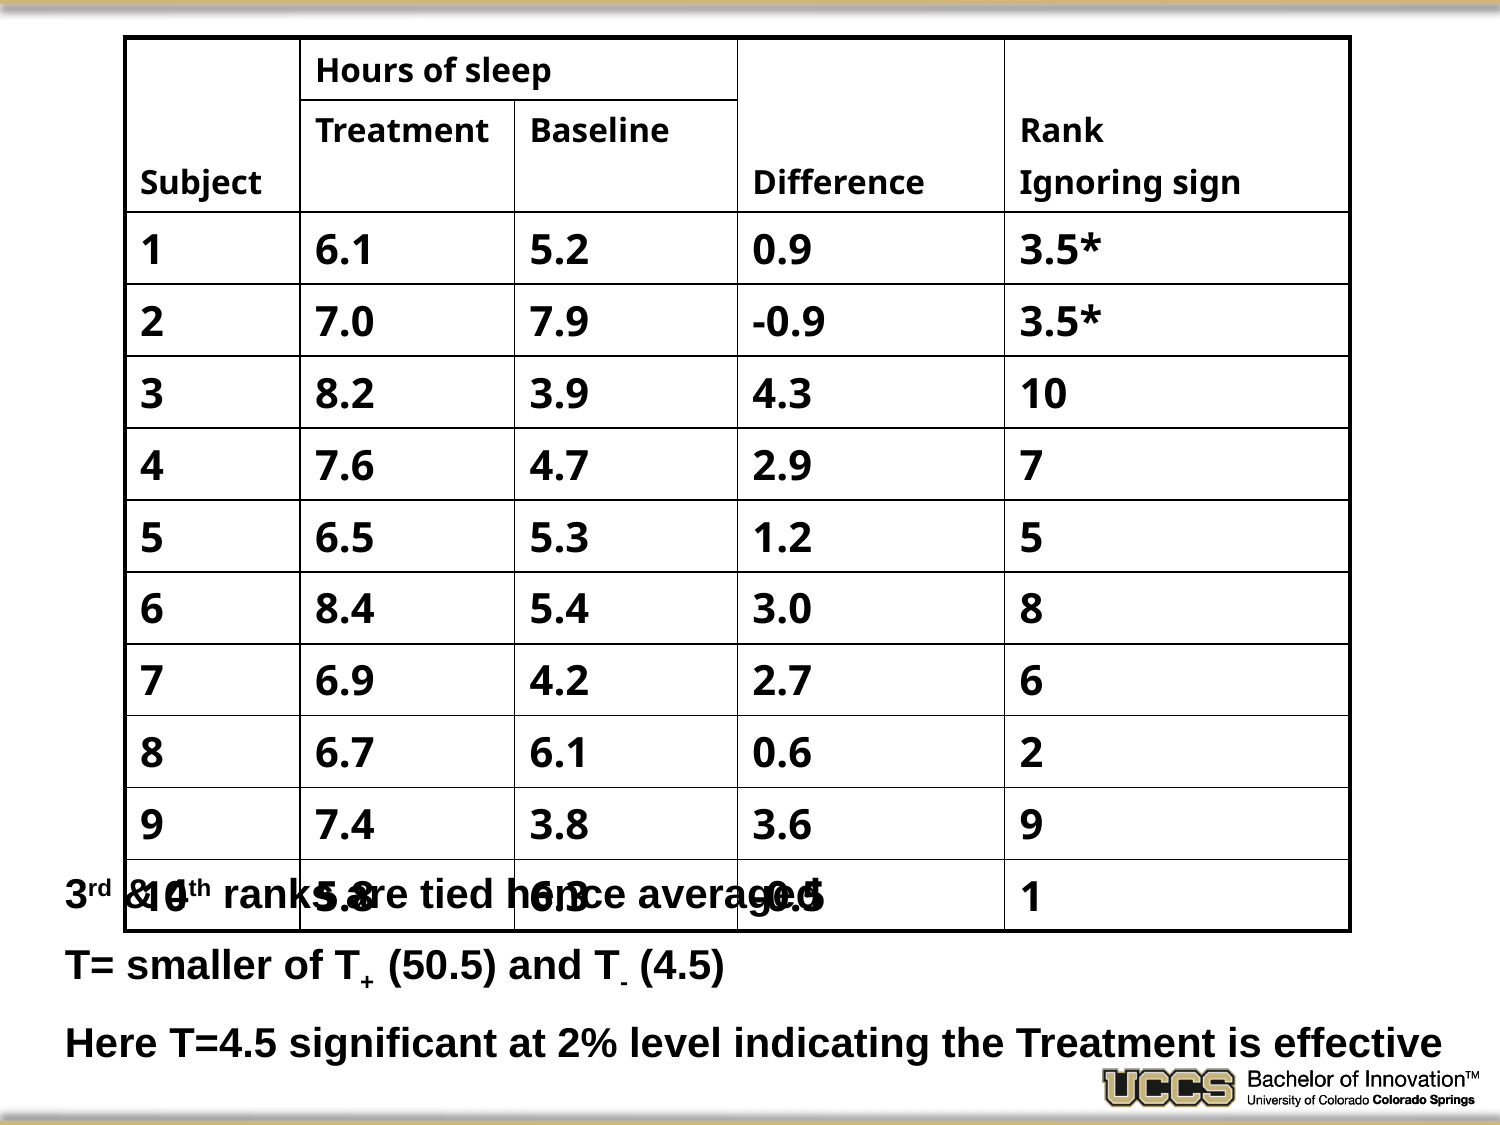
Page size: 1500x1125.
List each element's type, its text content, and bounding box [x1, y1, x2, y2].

table_cell 8 [1005, 573, 1348, 643]
table_cell 5.3 [515, 501, 737, 571]
table_cell 8.2 [301, 357, 514, 427]
table_cell Baseline [515, 101, 737, 211]
table_cell 6 [1005, 645, 1348, 715]
table_cell 7 [1005, 429, 1348, 499]
table_cell 7.4 [301, 788, 514, 859]
table_cell 10 [1005, 357, 1348, 427]
table_cell 6.9 [301, 645, 514, 715]
table_cell 7.6 [301, 429, 514, 499]
table_cell 2 [127, 285, 299, 355]
table_cell 3 [127, 357, 299, 427]
table_cell 5.4 [515, 573, 737, 643]
table_cell 9 [1005, 788, 1348, 859]
table_cell 3.6 [738, 788, 1004, 859]
table_cell 0.9 [738, 213, 1004, 283]
table_cell 2.7 [738, 645, 1004, 715]
table_cell 4.3 [738, 357, 1004, 427]
table_cell 8.4 [301, 573, 514, 643]
table_cell 4.2 [515, 645, 737, 715]
table_cell 4 [127, 429, 299, 499]
table_cell -0.9 [738, 285, 1004, 355]
table_cell 8 [127, 716, 299, 787]
table_cell 6.1 [515, 716, 737, 787]
table_cell 3.5* [1005, 285, 1348, 355]
table_cell 3.8 [515, 788, 737, 859]
table_cell 6 [127, 573, 299, 643]
table_cell 0.6 [738, 716, 1004, 787]
table_cell 3.9 [515, 357, 737, 427]
table_header Rank Ignoring sign [1005, 40, 1348, 211]
table_cell 5 [127, 501, 299, 571]
table_cell 4.7 [515, 429, 737, 499]
table_cell 2 [1005, 716, 1348, 787]
table_header Difference [738, 40, 1004, 211]
table_cell 6.5 [301, 501, 514, 571]
table_cell 7.9 [515, 285, 737, 355]
table_cell 1.2 [738, 501, 1004, 571]
table_cell 7 [127, 645, 299, 715]
table_cell 9 [127, 788, 299, 859]
table_cell 5.2 [515, 213, 737, 283]
table_cell 3.0 [738, 573, 1004, 643]
table_cell 2.9 [738, 429, 1004, 499]
table_cell 1 [127, 213, 299, 283]
table_cell 6.1 [301, 213, 514, 283]
text_box 3rd & 4th ranks are tied hence averaged T= smaller of T+ (50.5) and T- (4.5) Here T=4.5 significant at 2% level indicating the Treatment is effective [49, 859, 1463, 1074]
table_cell 5 [1005, 501, 1348, 571]
table_cell 6.7 [301, 716, 514, 787]
table_header Subject [127, 40, 299, 211]
table_cell 3.5* [1005, 213, 1348, 283]
table_cell 7.0 [301, 285, 514, 355]
table_cell Treatment [301, 101, 514, 211]
table_header Hours of sleep [301, 40, 737, 99]
